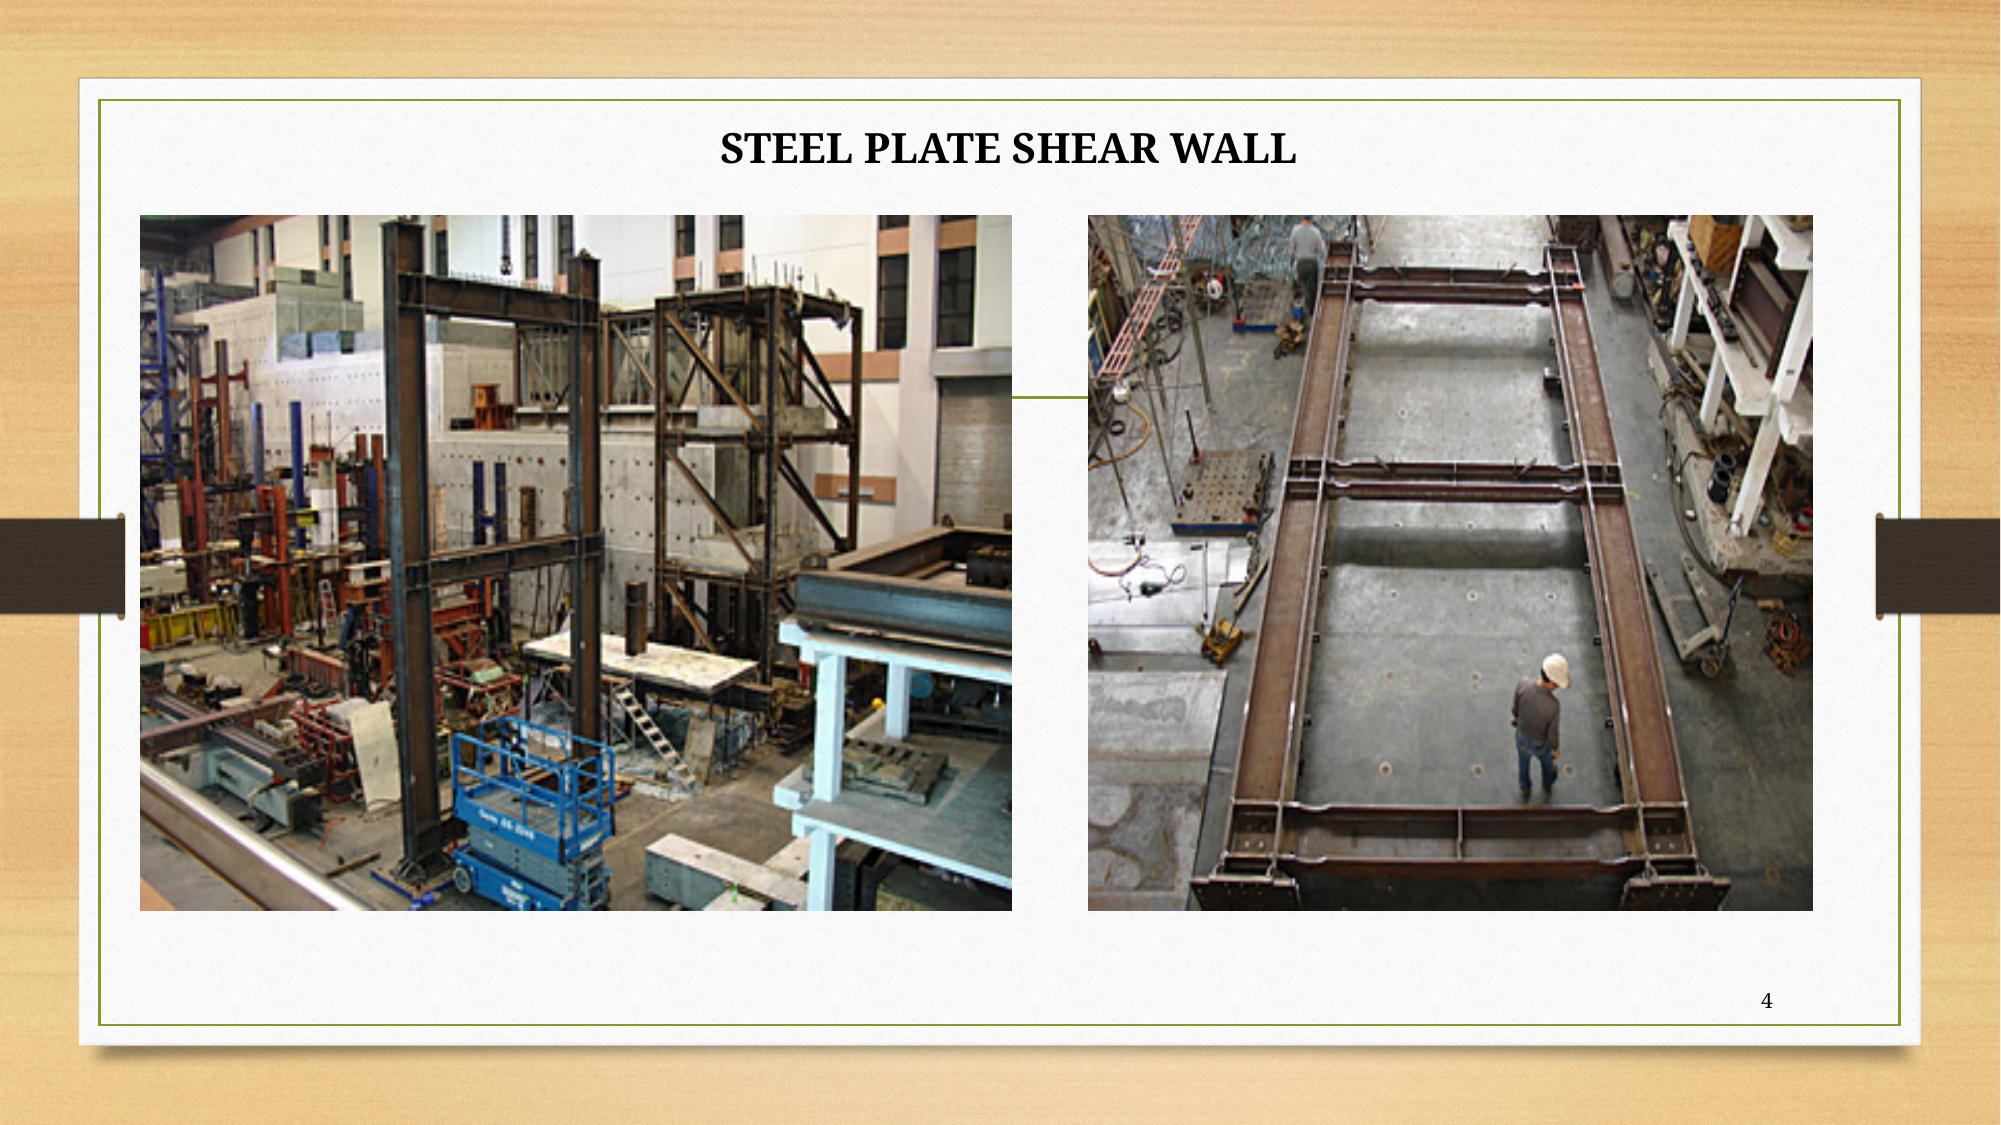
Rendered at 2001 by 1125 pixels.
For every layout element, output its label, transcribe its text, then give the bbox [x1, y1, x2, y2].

text_box STEEL PLATE SHEAR WALL [705, 114, 1471, 180]
slide_number 4 [1698, 979, 1788, 1025]
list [139, 214, 1013, 912]
picture [0, 0, 2001, 1125]
